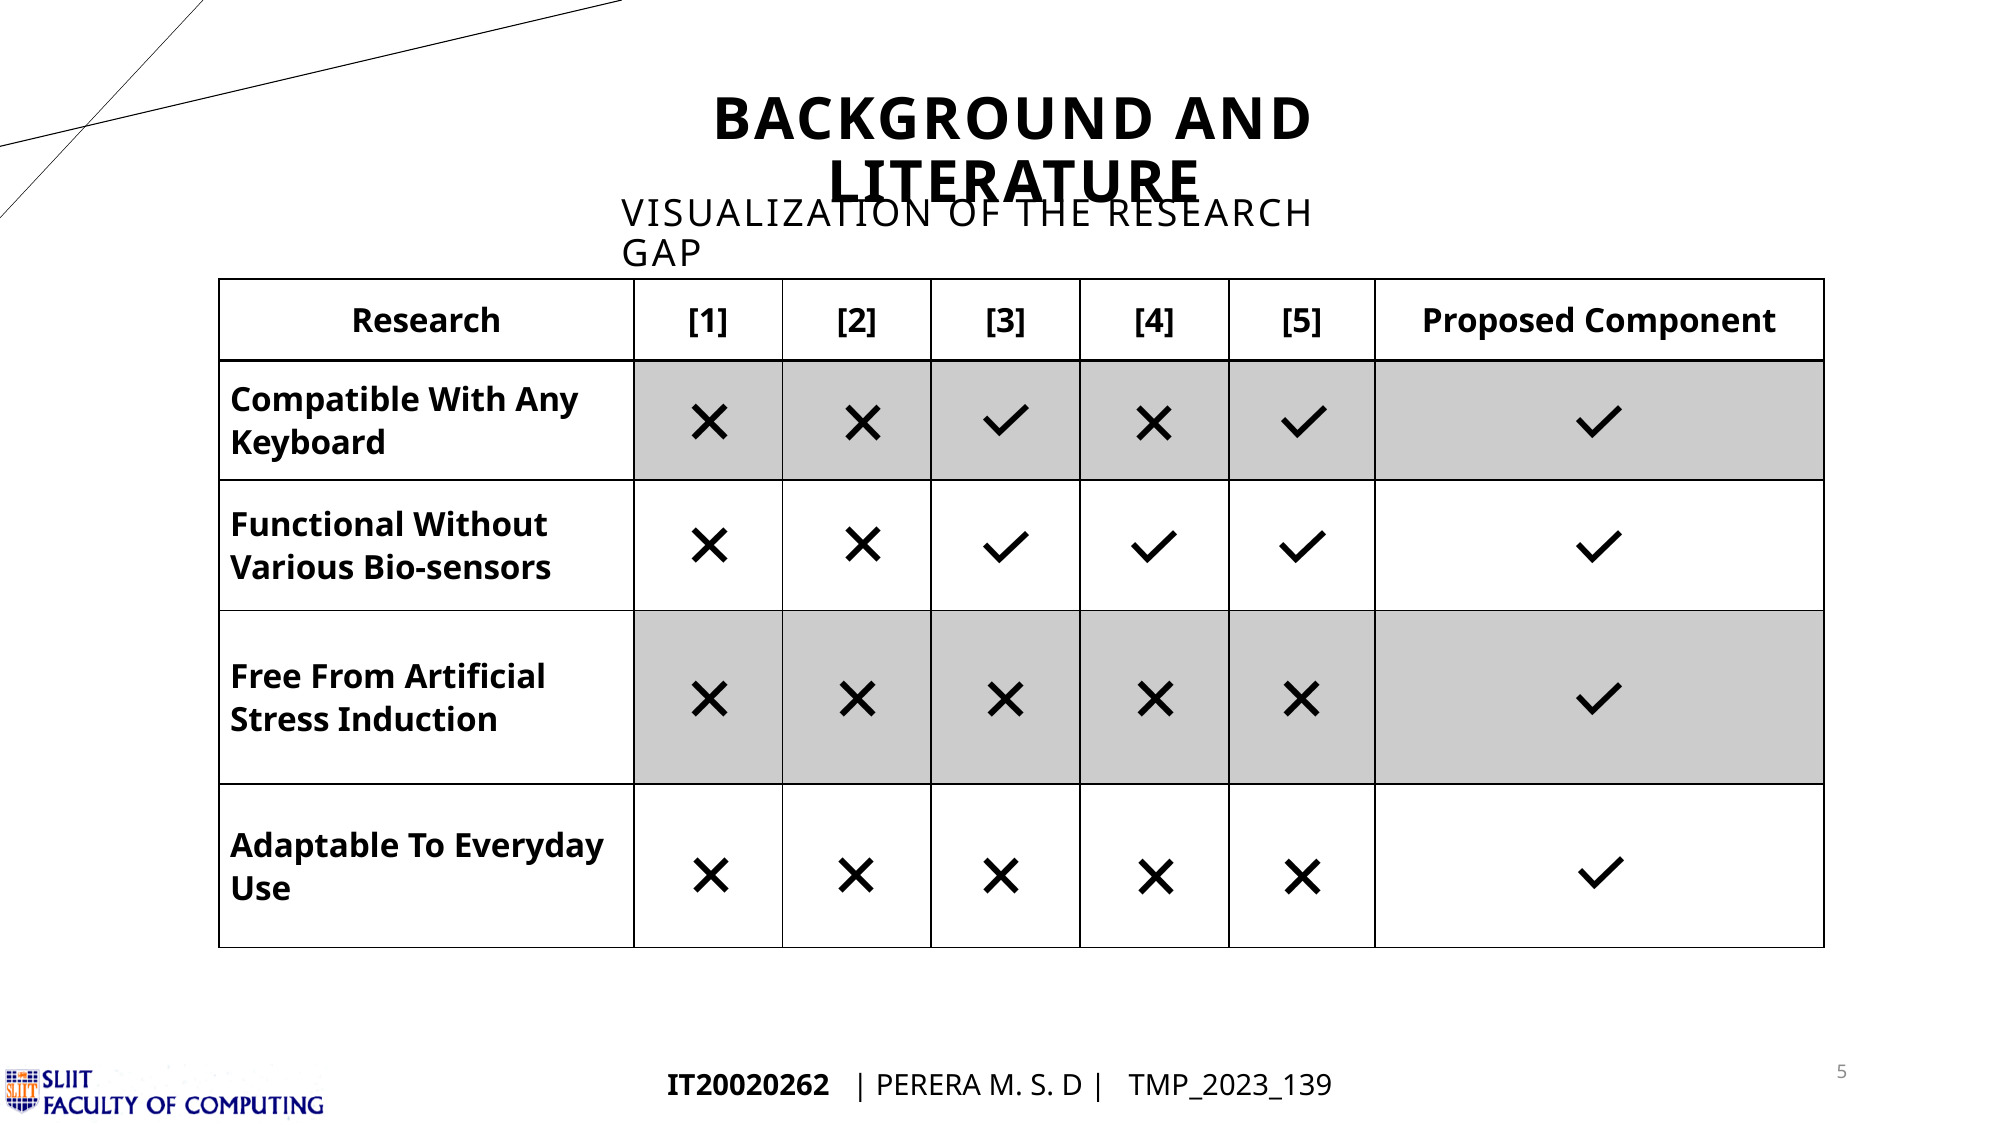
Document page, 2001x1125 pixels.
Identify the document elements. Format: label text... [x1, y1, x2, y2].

table_cell Functional Without Various Bio-sensors [220, 481, 633, 610]
picture [687, 851, 735, 899]
table_cell [932, 785, 1079, 947]
table_cell Free From Artificial Stress Induction [220, 611, 633, 783]
picture [1575, 522, 1623, 571]
table_cell [1376, 785, 1823, 947]
picture [1278, 852, 1327, 901]
table_header [4] [1081, 280, 1228, 359]
picture [1132, 852, 1180, 901]
picture [685, 397, 734, 446]
table_cell [783, 481, 930, 610]
table_cell [635, 481, 782, 610]
table_header [3] [932, 280, 1079, 359]
picture [832, 851, 880, 899]
table_cell [1230, 611, 1374, 783]
picture [685, 521, 734, 570]
table_cell Compatible With Any Keyboard [220, 362, 633, 479]
table_cell [932, 611, 1079, 783]
picture [685, 674, 734, 723]
picture [982, 396, 1030, 444]
picture [1277, 674, 1326, 723]
table_cell [1081, 481, 1228, 610]
picture [0, 1064, 329, 1123]
table_cell [1230, 481, 1374, 610]
picture [833, 674, 882, 723]
picture [1130, 399, 1178, 447]
picture [977, 851, 1025, 900]
table_cell [783, 611, 930, 783]
picture [981, 675, 1030, 723]
picture [1130, 522, 1178, 571]
table_header [5] [1230, 280, 1374, 359]
table_cell Adaptable To Everyday Use [220, 785, 633, 947]
table_header Proposed Component [1376, 280, 1823, 359]
table_cell [1081, 362, 1228, 479]
table_cell [1376, 362, 1823, 479]
title Background and literature [548, 101, 1480, 203]
picture [839, 398, 887, 447]
slide_number 5 [1412, 1042, 1863, 1103]
table_cell [783, 785, 930, 947]
table_cell [932, 362, 1079, 479]
table_cell [783, 362, 930, 479]
table_cell [635, 611, 782, 783]
picture [1577, 848, 1625, 897]
table_cell [1376, 481, 1823, 610]
table_header [2] [783, 280, 930, 359]
picture [839, 520, 887, 568]
table_cell [635, 785, 782, 947]
picture [982, 523, 1030, 571]
table_header Research [220, 280, 633, 359]
table_cell [1230, 362, 1374, 479]
table_cell [1081, 785, 1228, 947]
picture [1131, 674, 1180, 723]
picture [1575, 674, 1623, 723]
picture [1280, 397, 1328, 446]
text_box IT20020262 | PERERA M. S. D | TMP_2023_139 [411, 1050, 1589, 1121]
table_cell [932, 481, 1079, 610]
picture [1575, 397, 1623, 446]
table_header [1] [635, 280, 782, 359]
table_cell [1230, 785, 1374, 947]
picture [1278, 522, 1327, 571]
list VISUALIZATION OF THE RESEARCH GAP [621, 186, 1379, 249]
table_cell [1081, 611, 1228, 783]
table_cell [635, 362, 782, 479]
table_cell [1376, 611, 1823, 783]
